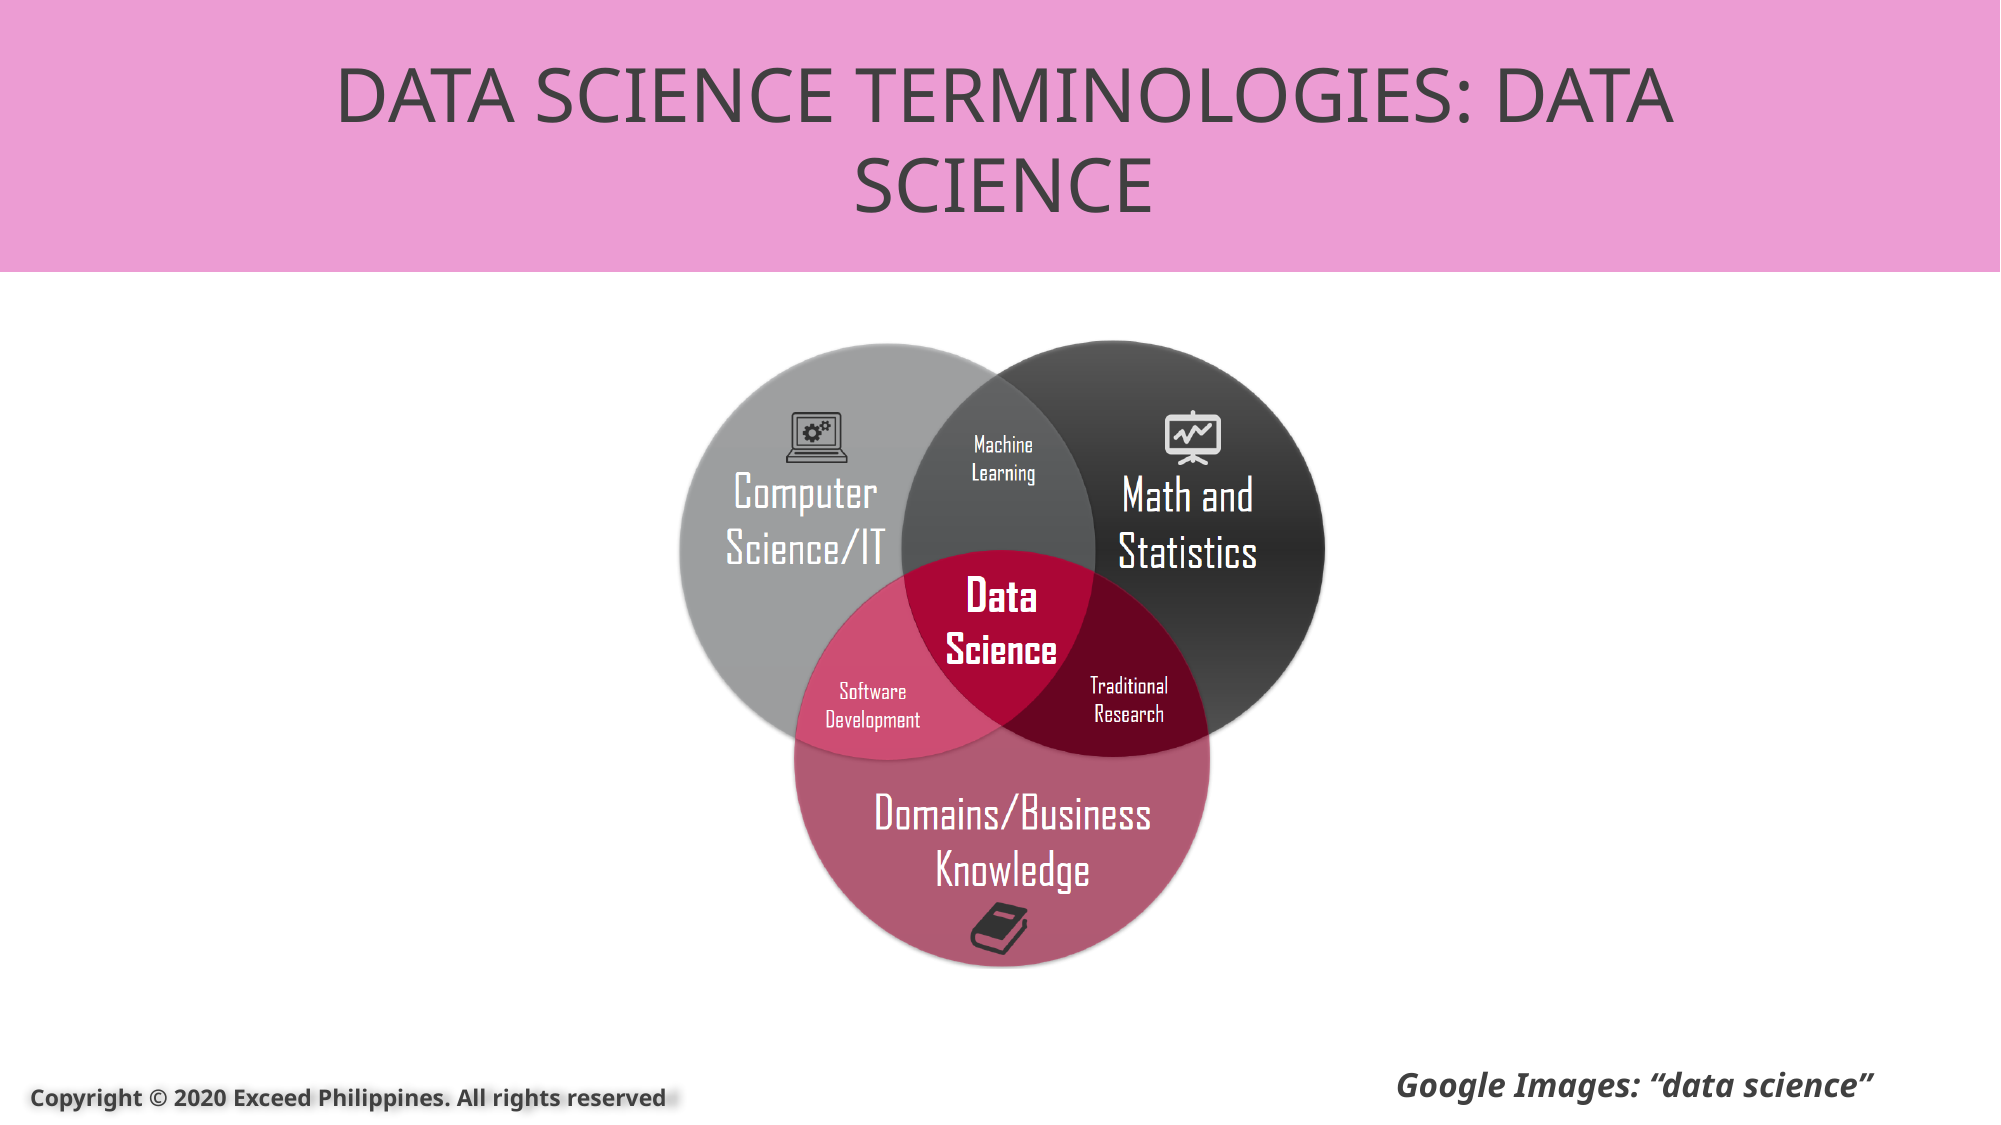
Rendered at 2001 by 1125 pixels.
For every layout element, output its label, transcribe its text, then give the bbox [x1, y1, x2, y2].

text_box DATA SCIENCE TERMINOLOGIES: DATA SCIENCE [317, 40, 1693, 236]
text_box [0, 0, 2000, 273]
text_box Google Images: “data science” [951, 1057, 1888, 1112]
picture [651, 336, 1349, 969]
text_box Copyright © 2020 Exceed Philippines. All rights reserved [15, 1075, 1260, 1118]
